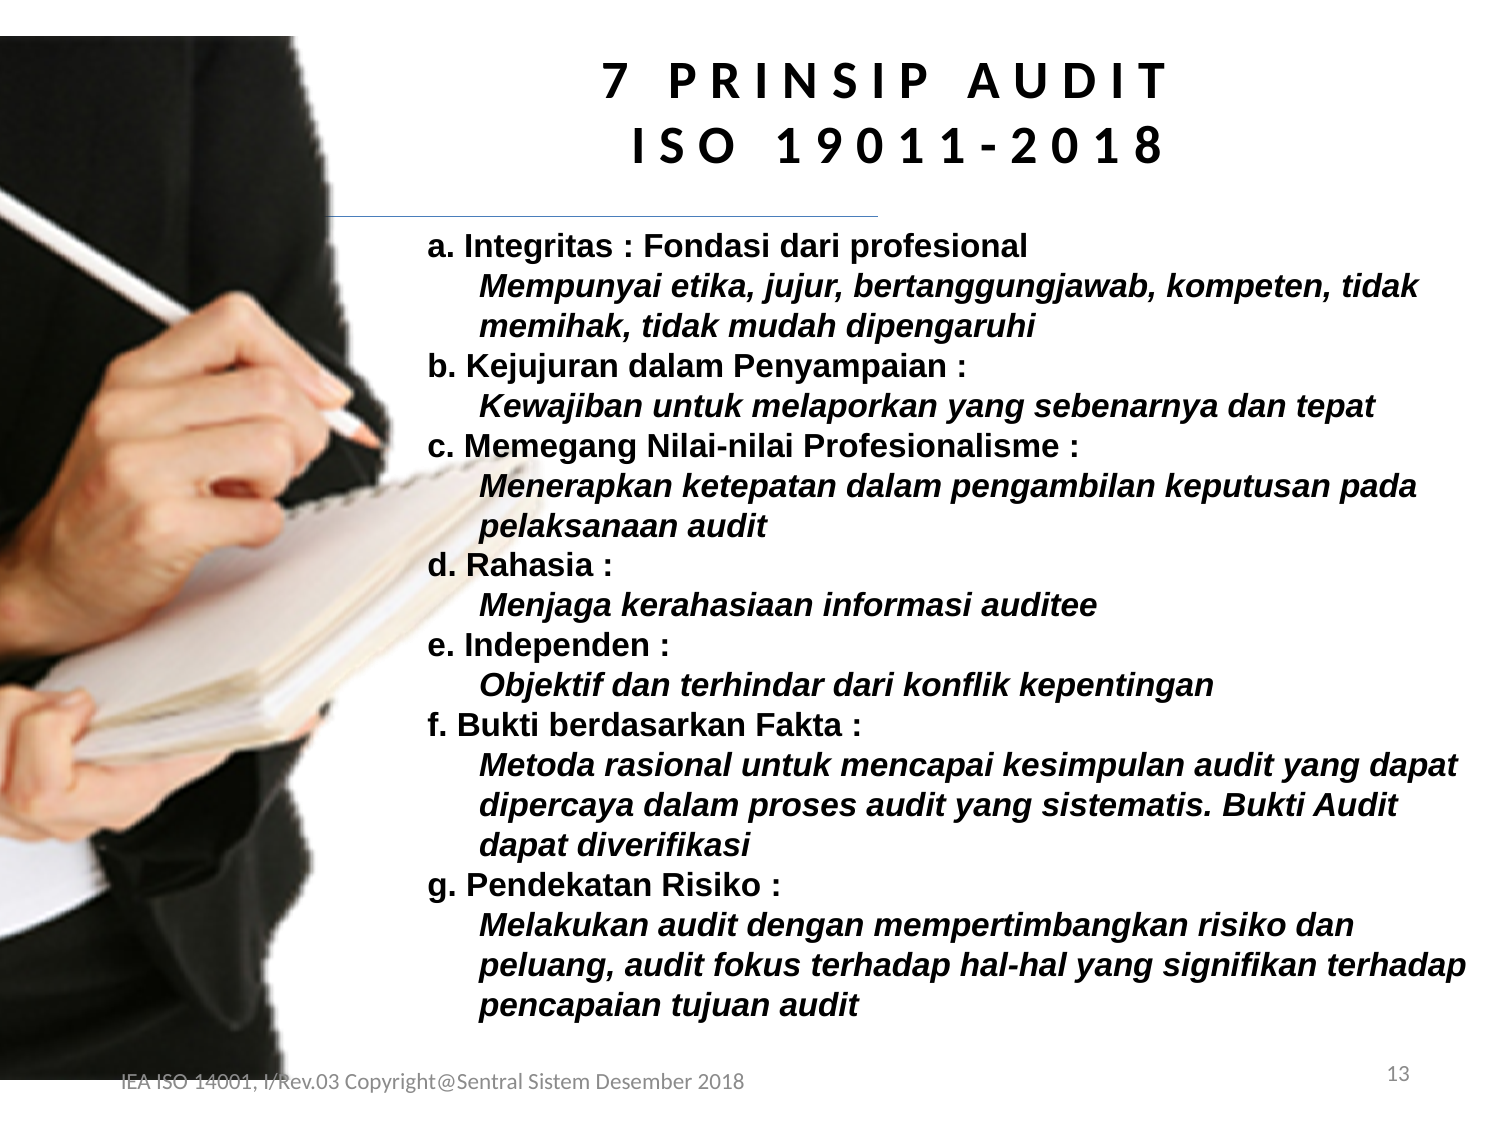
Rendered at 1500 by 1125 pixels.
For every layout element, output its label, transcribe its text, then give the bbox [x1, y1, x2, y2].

picture [0, 35, 568, 1080]
text_box a. Integritas : Fondasi dari profesional Mempunyai etika, jujur, bertanggungjawab, kompeten, tidak memihak, tidak mudah dipengaruhi b. Kejujuran dalam Penyampaian : Kewajiban untuk melaporkan yang sebenarnya dan tepat c. Memegang Nilai-nilai Profesionalisme : Menerapkan ketepatan dalam pengambilan keputusan pada pelaksanaan audit d. Rahasia : Menjaga kerahasiaan informasi auditee e. Independen : Objektif dan terhindar dari konflik kepentingan f. Bukti berdasarkan Fakta : Metoda rasional untuk mencapai kesimpulan audit yang dapat dipercaya dalam proses audit yang sistematis. Bukti Audit dapat diverifikasi g. Pendekatan Risiko : Melakukan audit dengan mempertimbangkan risiko dan peluang, audit fokus terhadap hal-hal yang signifikan terhadap pencapaian tujuan audit [571, 216, 1500, 1070]
text_box IEA ISO 14001, I/Rev.03 Copyright@Sentral Sistem Desember 2018 [0, 1050, 760, 1111]
text_box TEMUAN AUDIT [568, 217, 871, 1050]
text_box 7 PRINSIP AUDIT ISO 19011-2018 [569, 37, 1481, 182]
slide_number 13 [1074, 1070, 1425, 1103]
